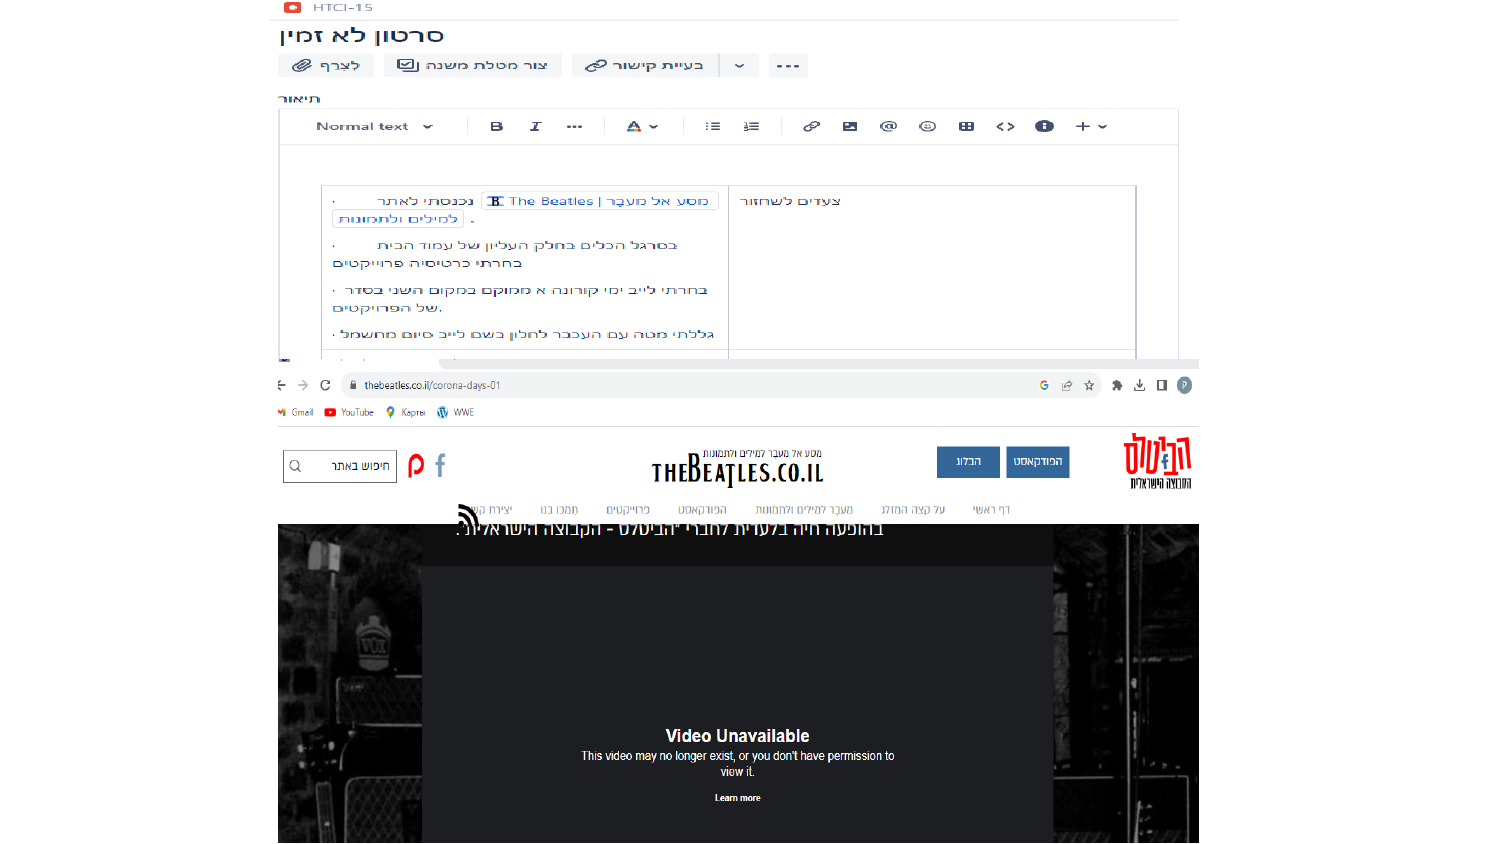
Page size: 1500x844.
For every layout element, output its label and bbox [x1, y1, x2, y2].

picture [257, 0, 1199, 843]
